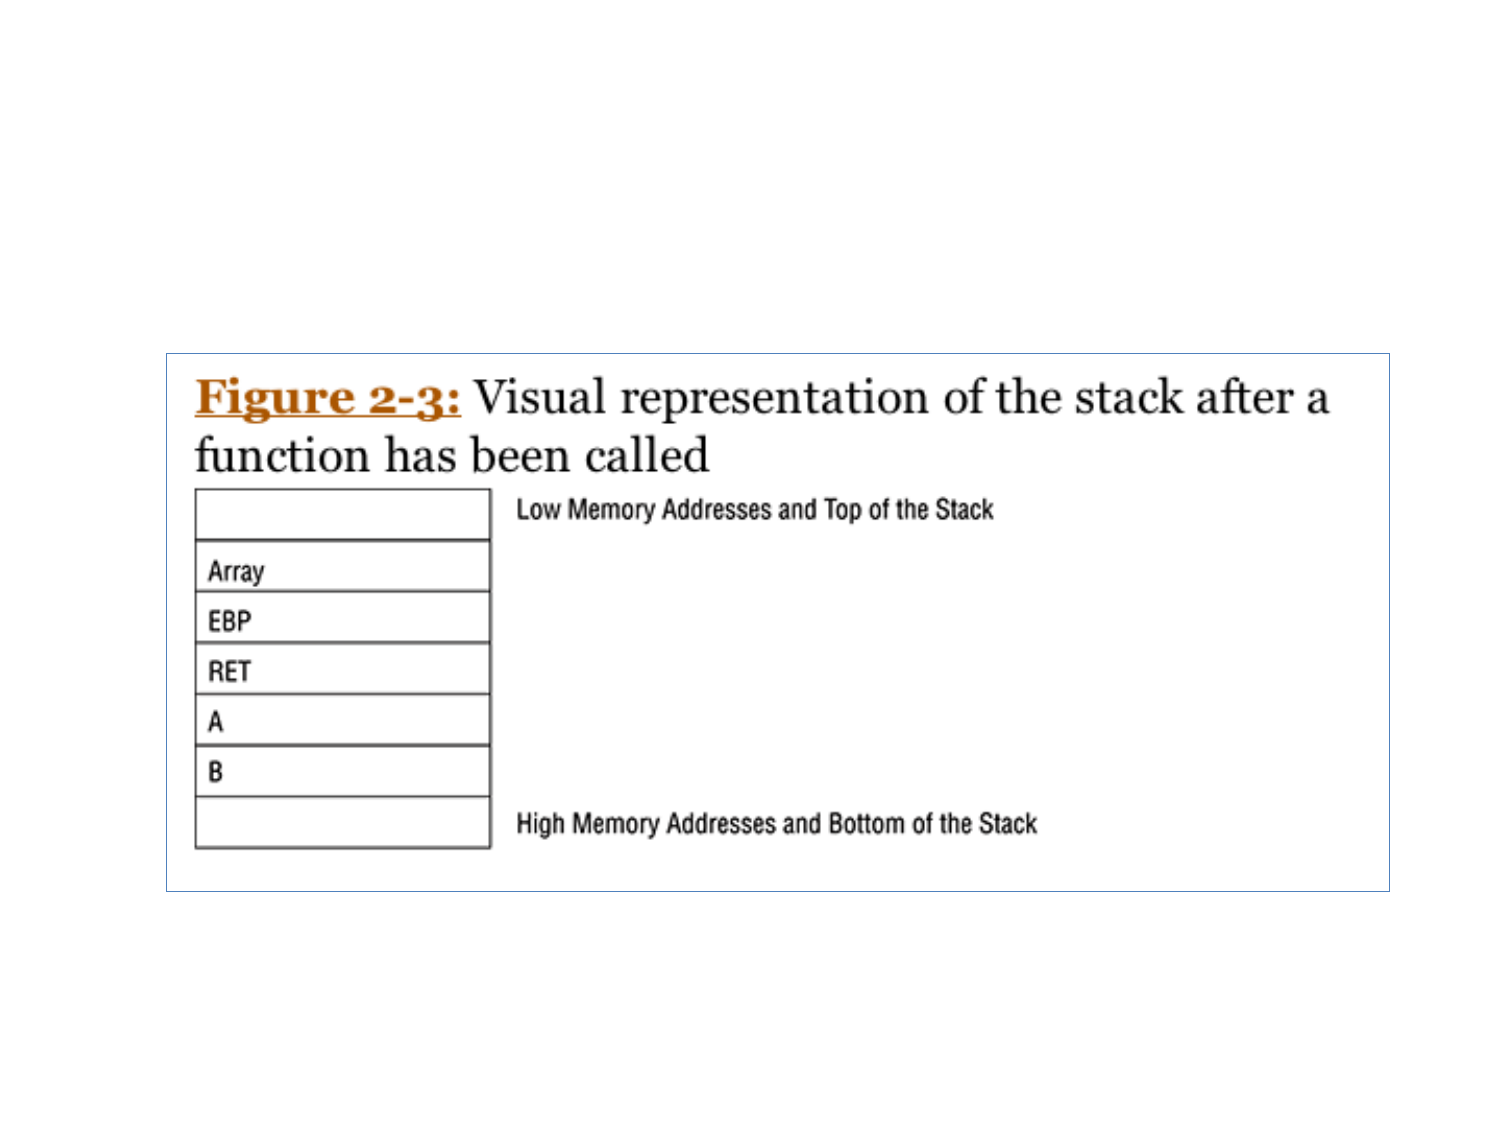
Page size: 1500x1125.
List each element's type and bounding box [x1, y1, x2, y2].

picture [166, 353, 1390, 892]
